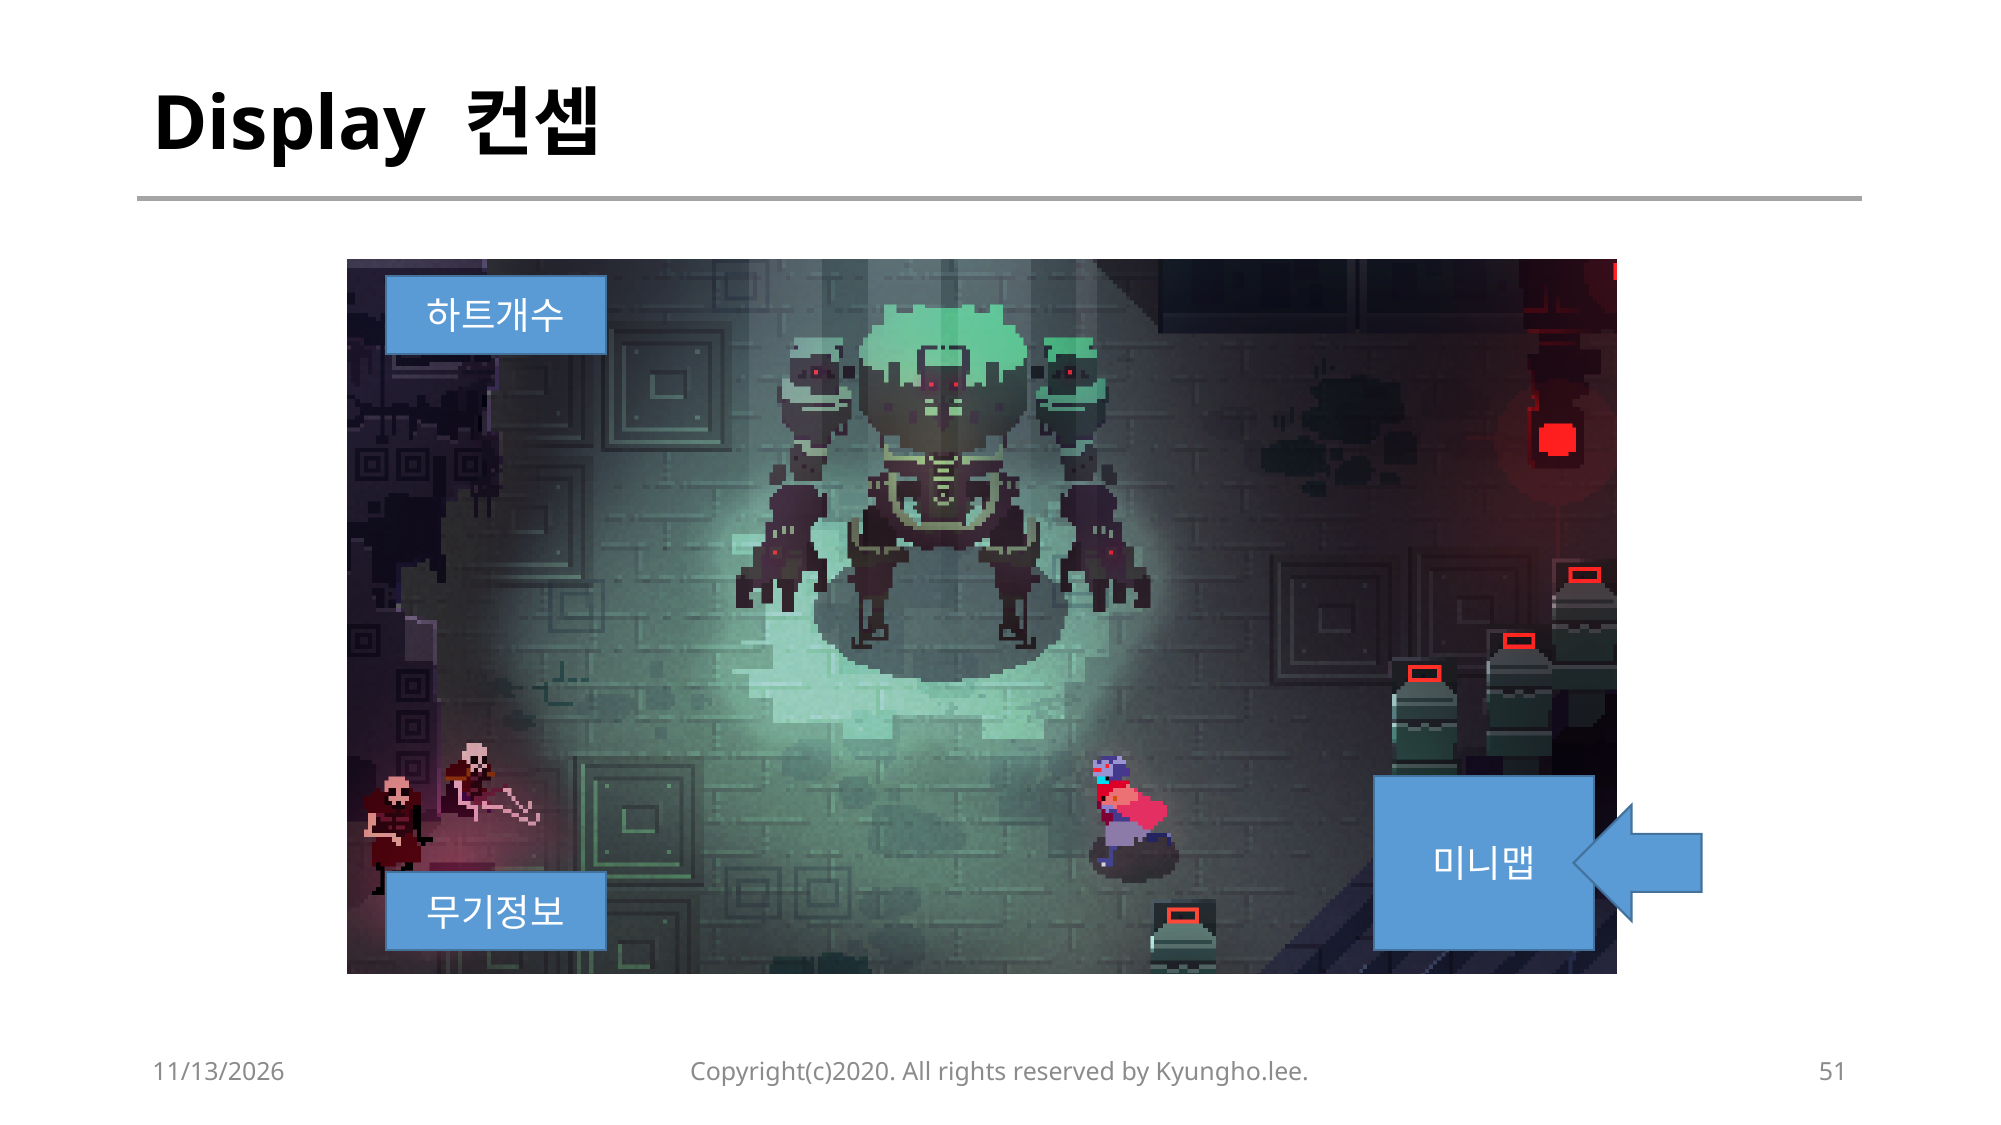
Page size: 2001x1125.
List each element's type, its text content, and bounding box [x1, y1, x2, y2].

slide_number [137, 1042, 588, 1103]
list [347, 259, 1617, 974]
slide_number 51 [1412, 1042, 1863, 1103]
footer Copyright(c)2020. All rights reserved by Kyungho.lee. [662, 1042, 1338, 1103]
title Display 컨셉 [137, 59, 1863, 191]
text_box [1617, 802, 1703, 924]
